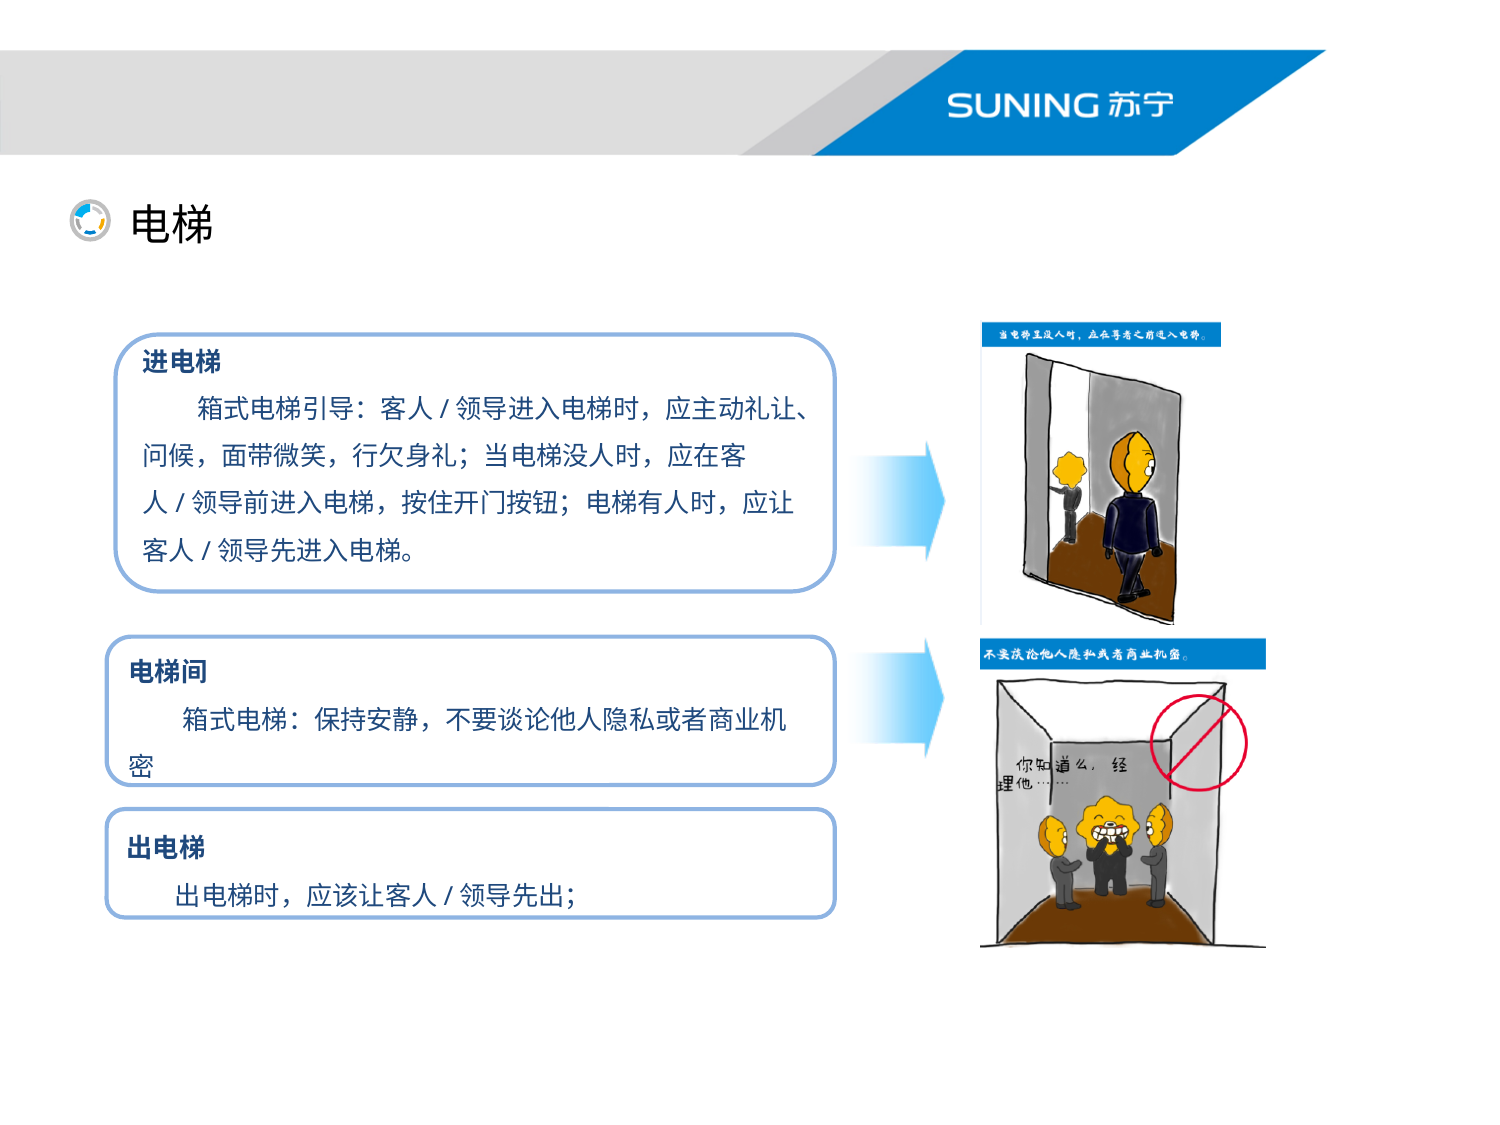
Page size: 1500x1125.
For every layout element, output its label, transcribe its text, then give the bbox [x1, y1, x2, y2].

text_box 电梯 [115, 190, 721, 256]
picture [846, 439, 946, 562]
text_box 电梯间 箱式电梯：保持安静，不要谈论他人隐私或者商业机密 [106, 636, 835, 786]
picture [980, 320, 1221, 625]
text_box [62, 201, 114, 243]
picture [845, 636, 945, 759]
picture [980, 636, 1266, 948]
text_box 进电梯 箱式电梯引导：客人/领导进入电梯时，应主动礼让、问候，面带微笑，行欠身礼；当电梯没人时，应在客人/领导前进入电梯，按住开门按钮；电梯有人时，应让客人/领导先进入电梯。 [115, 334, 835, 592]
picture [0, 26, 1500, 177]
text_box 出电梯 出电梯时，应该让客人/领导先出； [106, 809, 835, 918]
